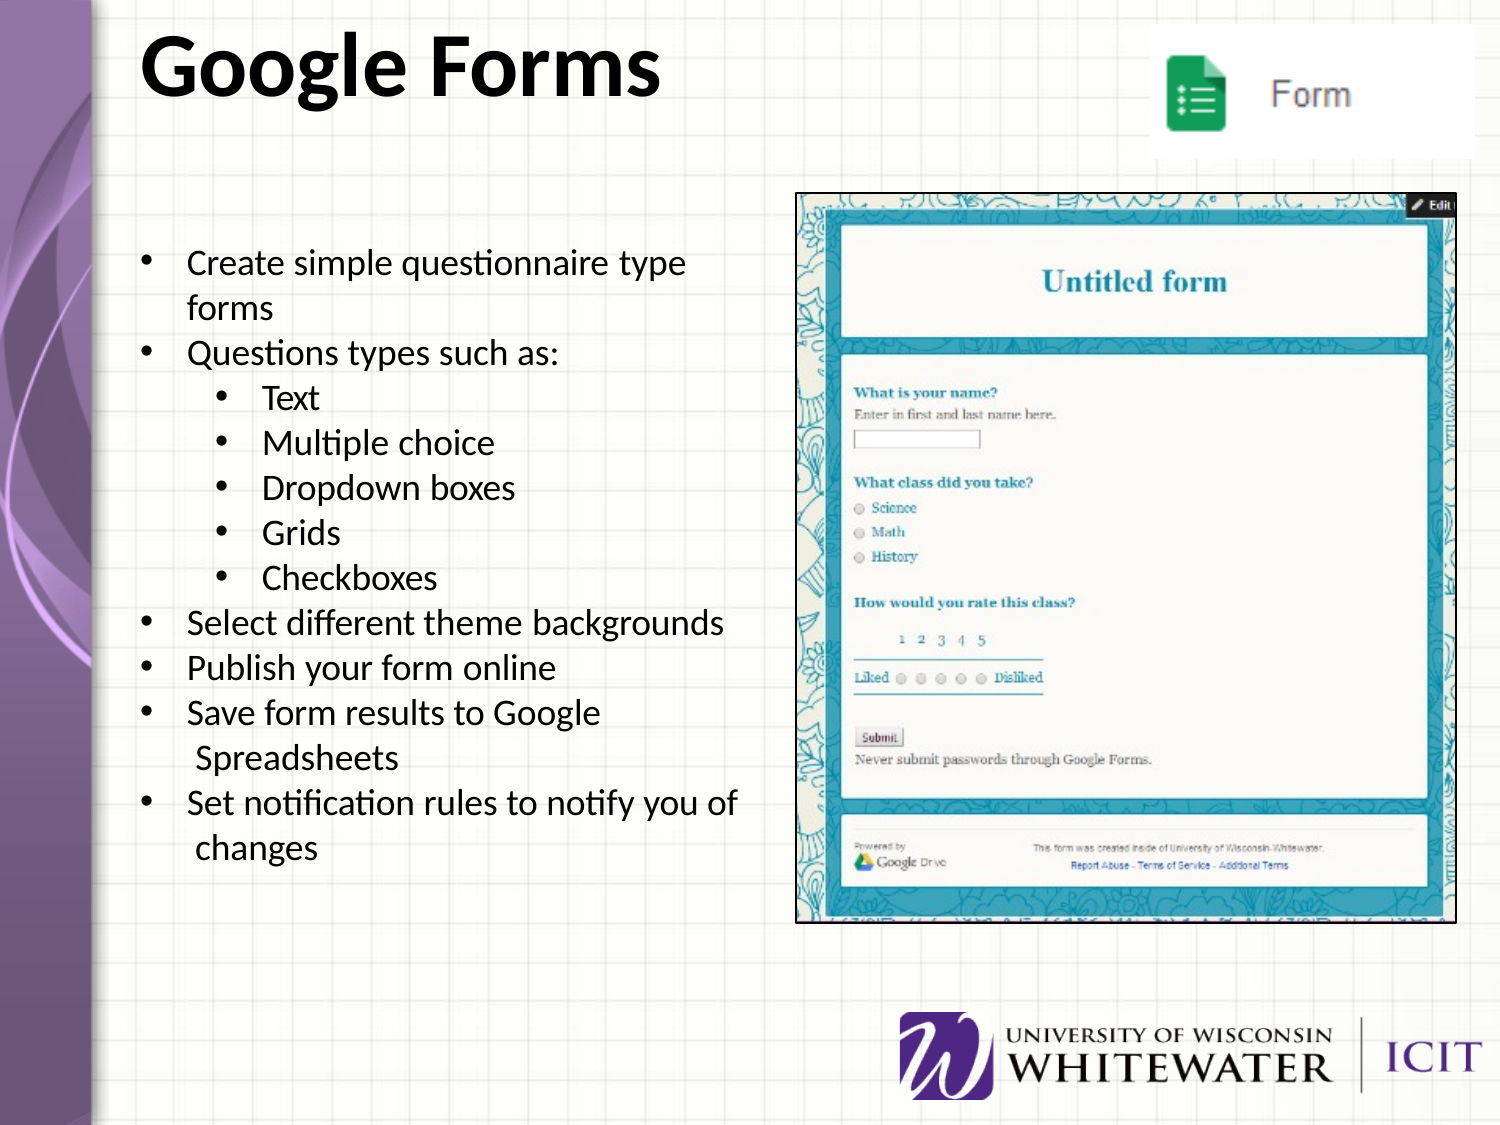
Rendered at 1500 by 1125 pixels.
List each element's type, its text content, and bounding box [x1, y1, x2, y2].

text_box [794, 192, 1458, 925]
text_box Create simple questionnaire type forms Questions types such as: Text Multiple choice Dropdown boxes Grids Checkboxes Select different theme backgrounds Publish your form online Save form results to Google Spreadsheets Set notification rules to notify you of changes [137, 235, 747, 868]
picture [0, 0, 1500, 1125]
text_box [1149, 24, 1475, 159]
title Google Forms [137, 3, 667, 194]
